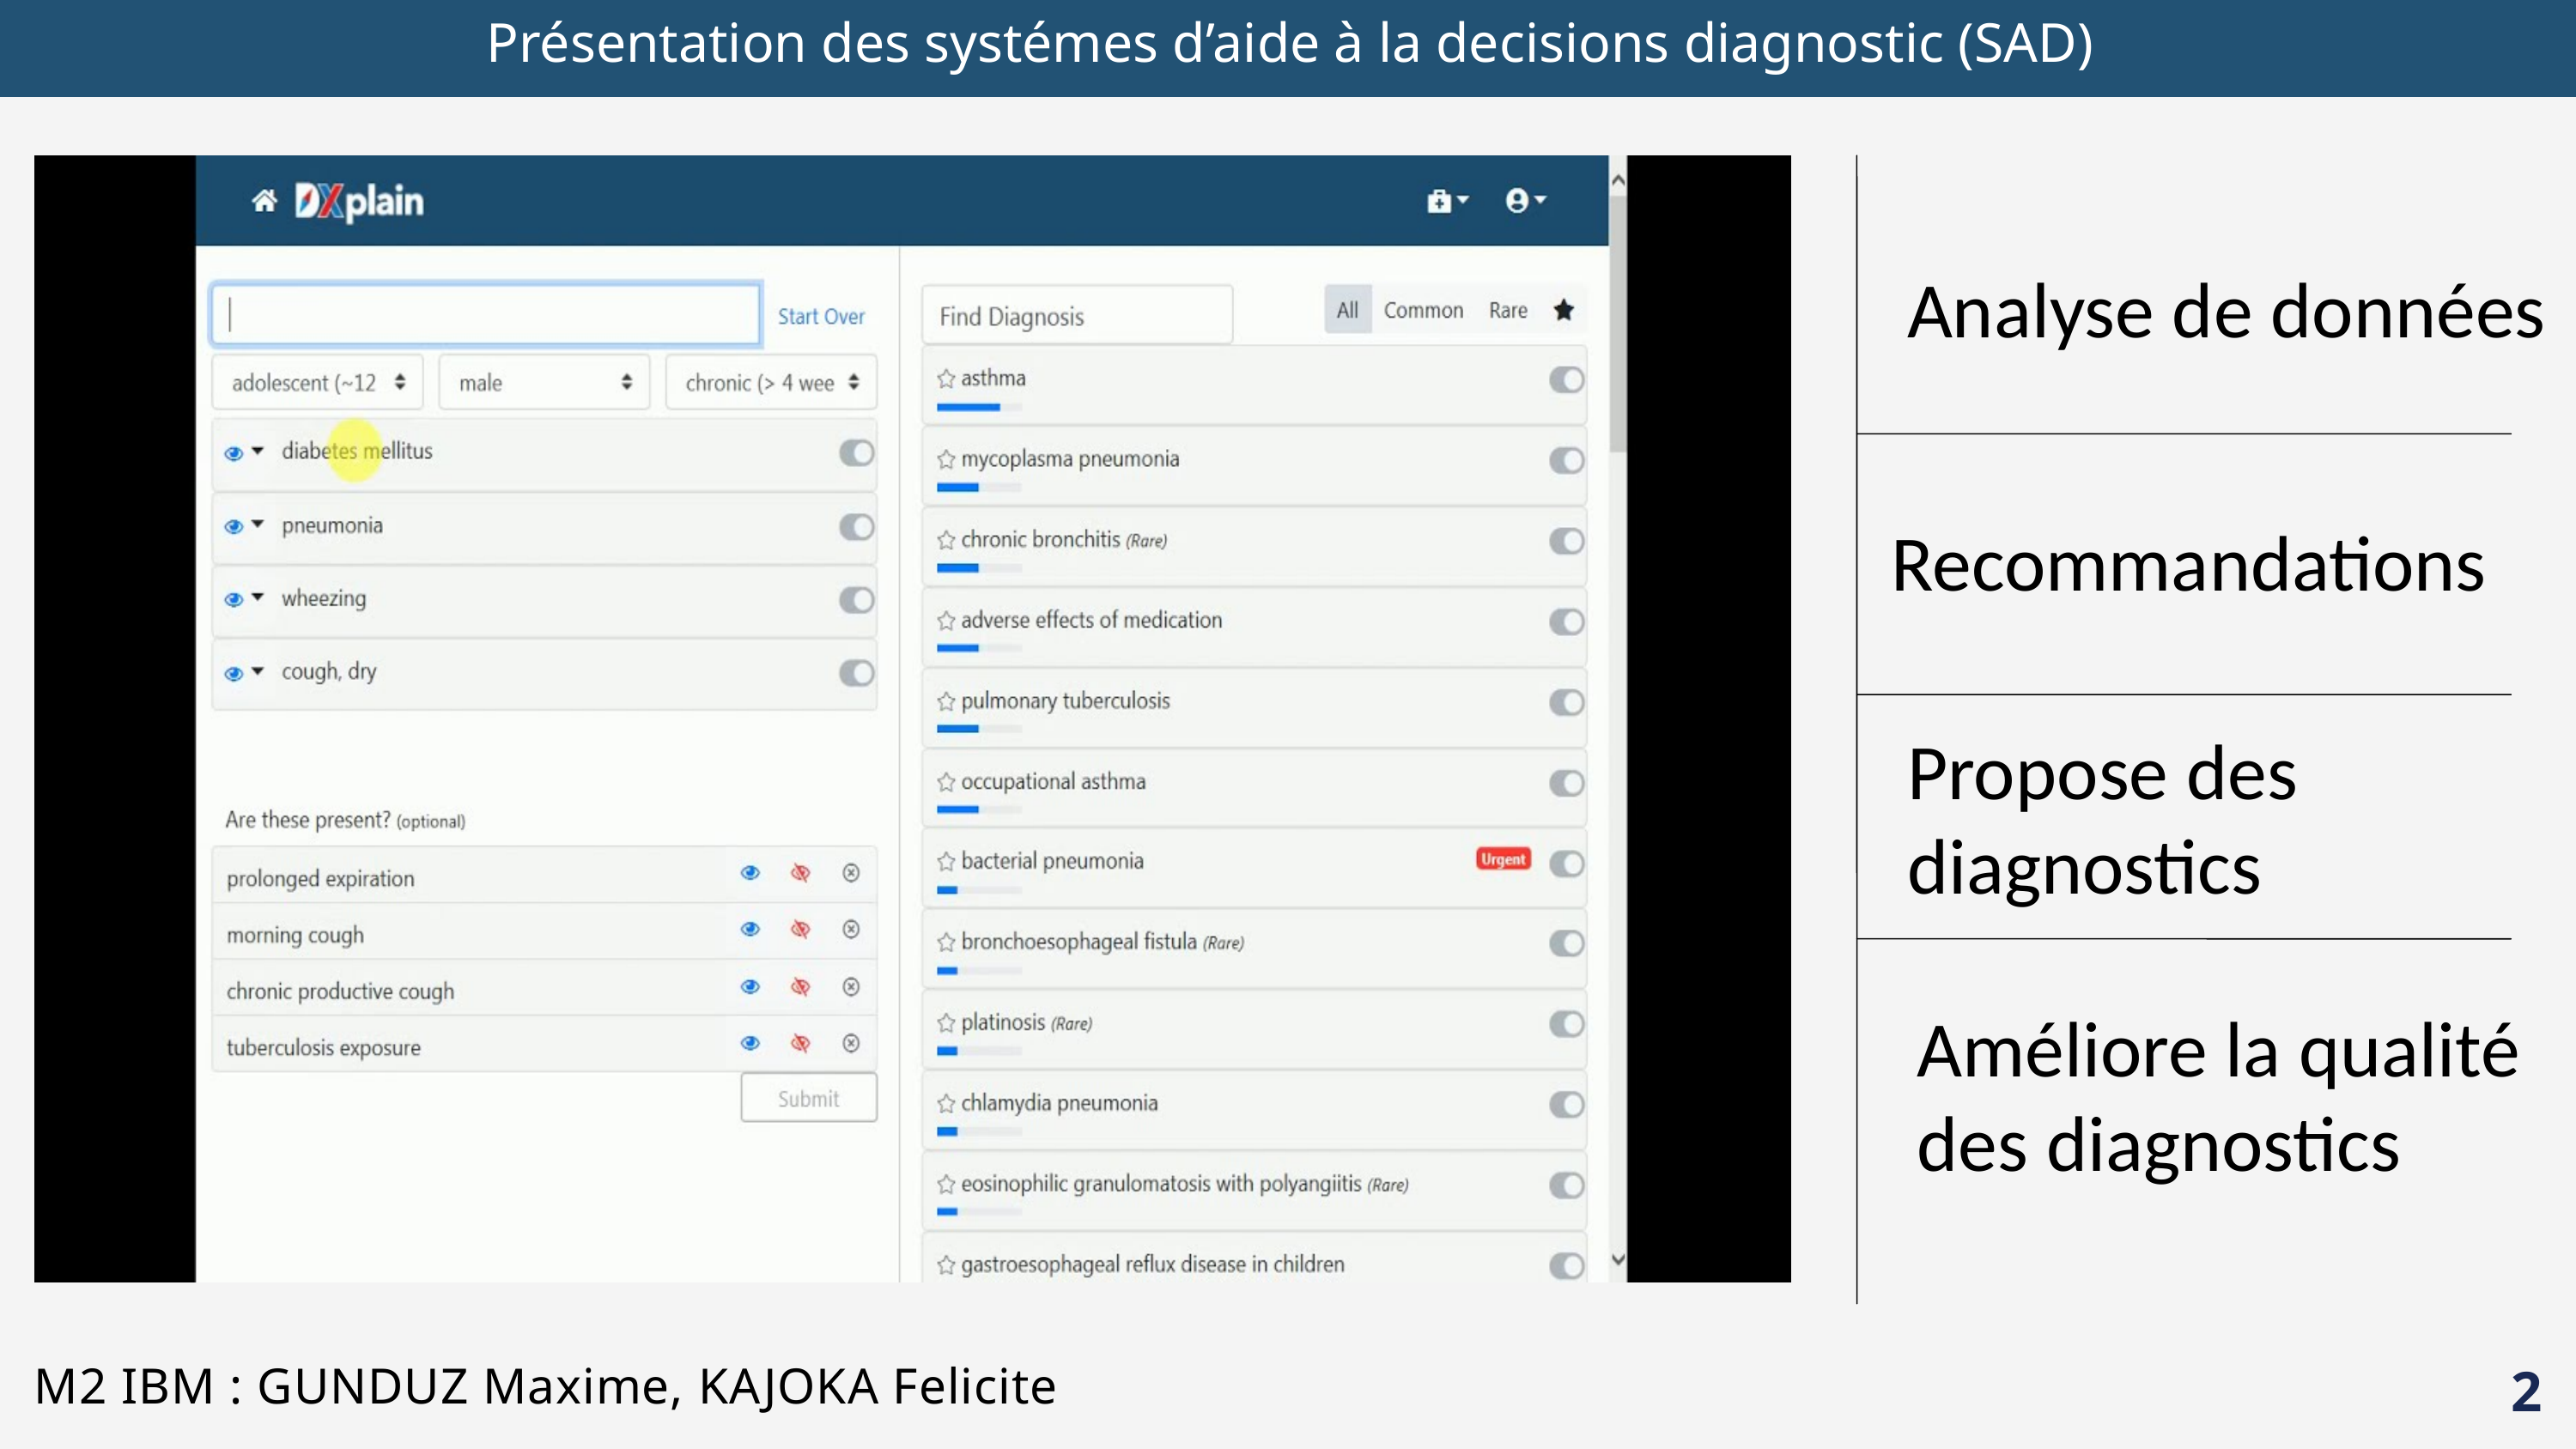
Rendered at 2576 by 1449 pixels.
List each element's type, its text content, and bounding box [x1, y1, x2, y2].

text_box 2 [2511, 1346, 2560, 1423]
picture [34, 155, 1791, 1282]
text_box Recommandations [1878, 506, 2576, 614]
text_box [0, 0, 2576, 98]
text_box Analyse de données [1894, 252, 2576, 361]
text_box M2 IBM : GUNDUZ Maxime, KAJOKA Felicite [33, 1345, 1688, 1414]
text_box Propose des diagnostics [1894, 714, 2525, 917]
text_box Améliore la qualité des diagnostics [1904, 991, 2536, 1194]
